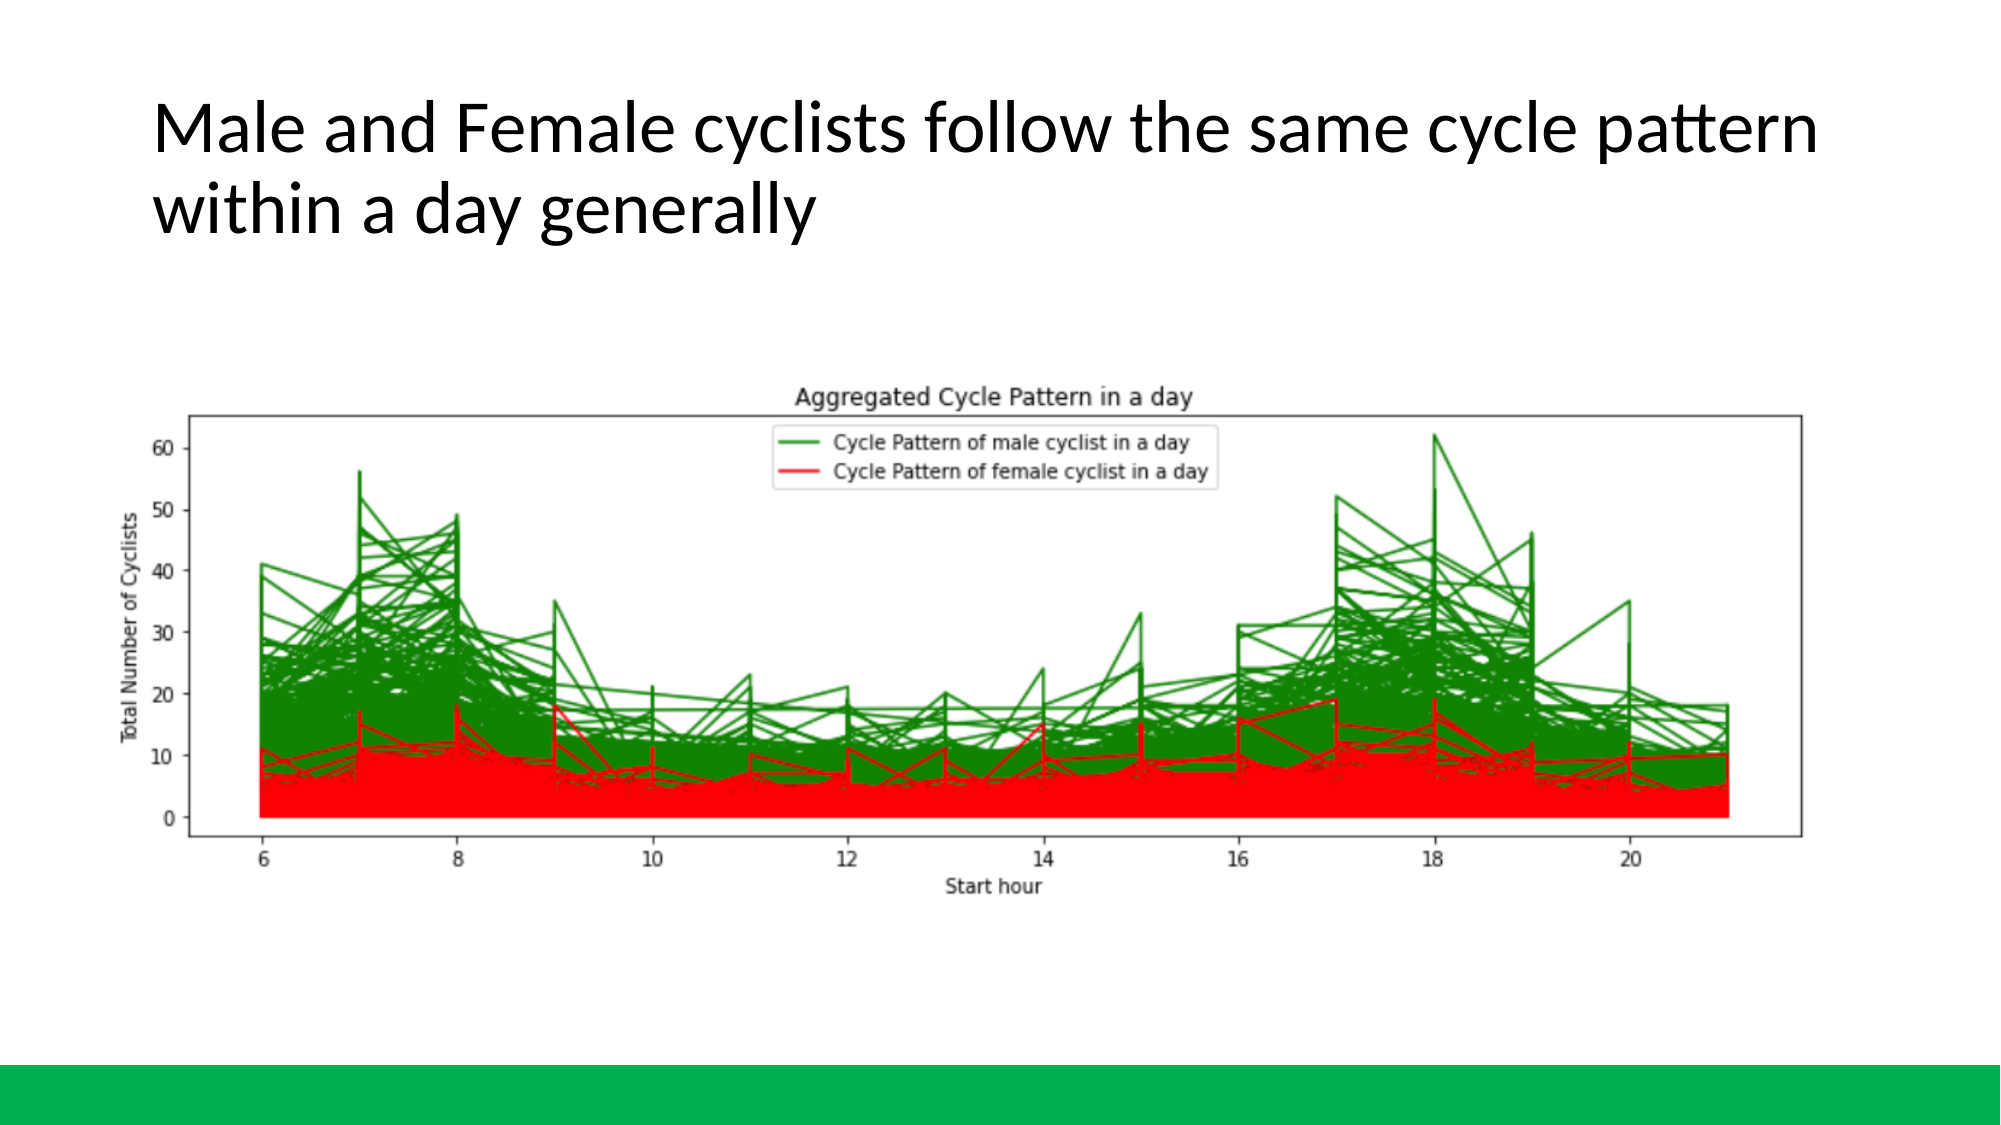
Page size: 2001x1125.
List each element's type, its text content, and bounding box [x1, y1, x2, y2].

picture [94, 369, 1854, 916]
text_box [0, 1065, 2000, 1125]
title Male and Female cyclists follow the same cycle pattern within a day generally [137, 59, 1863, 278]
